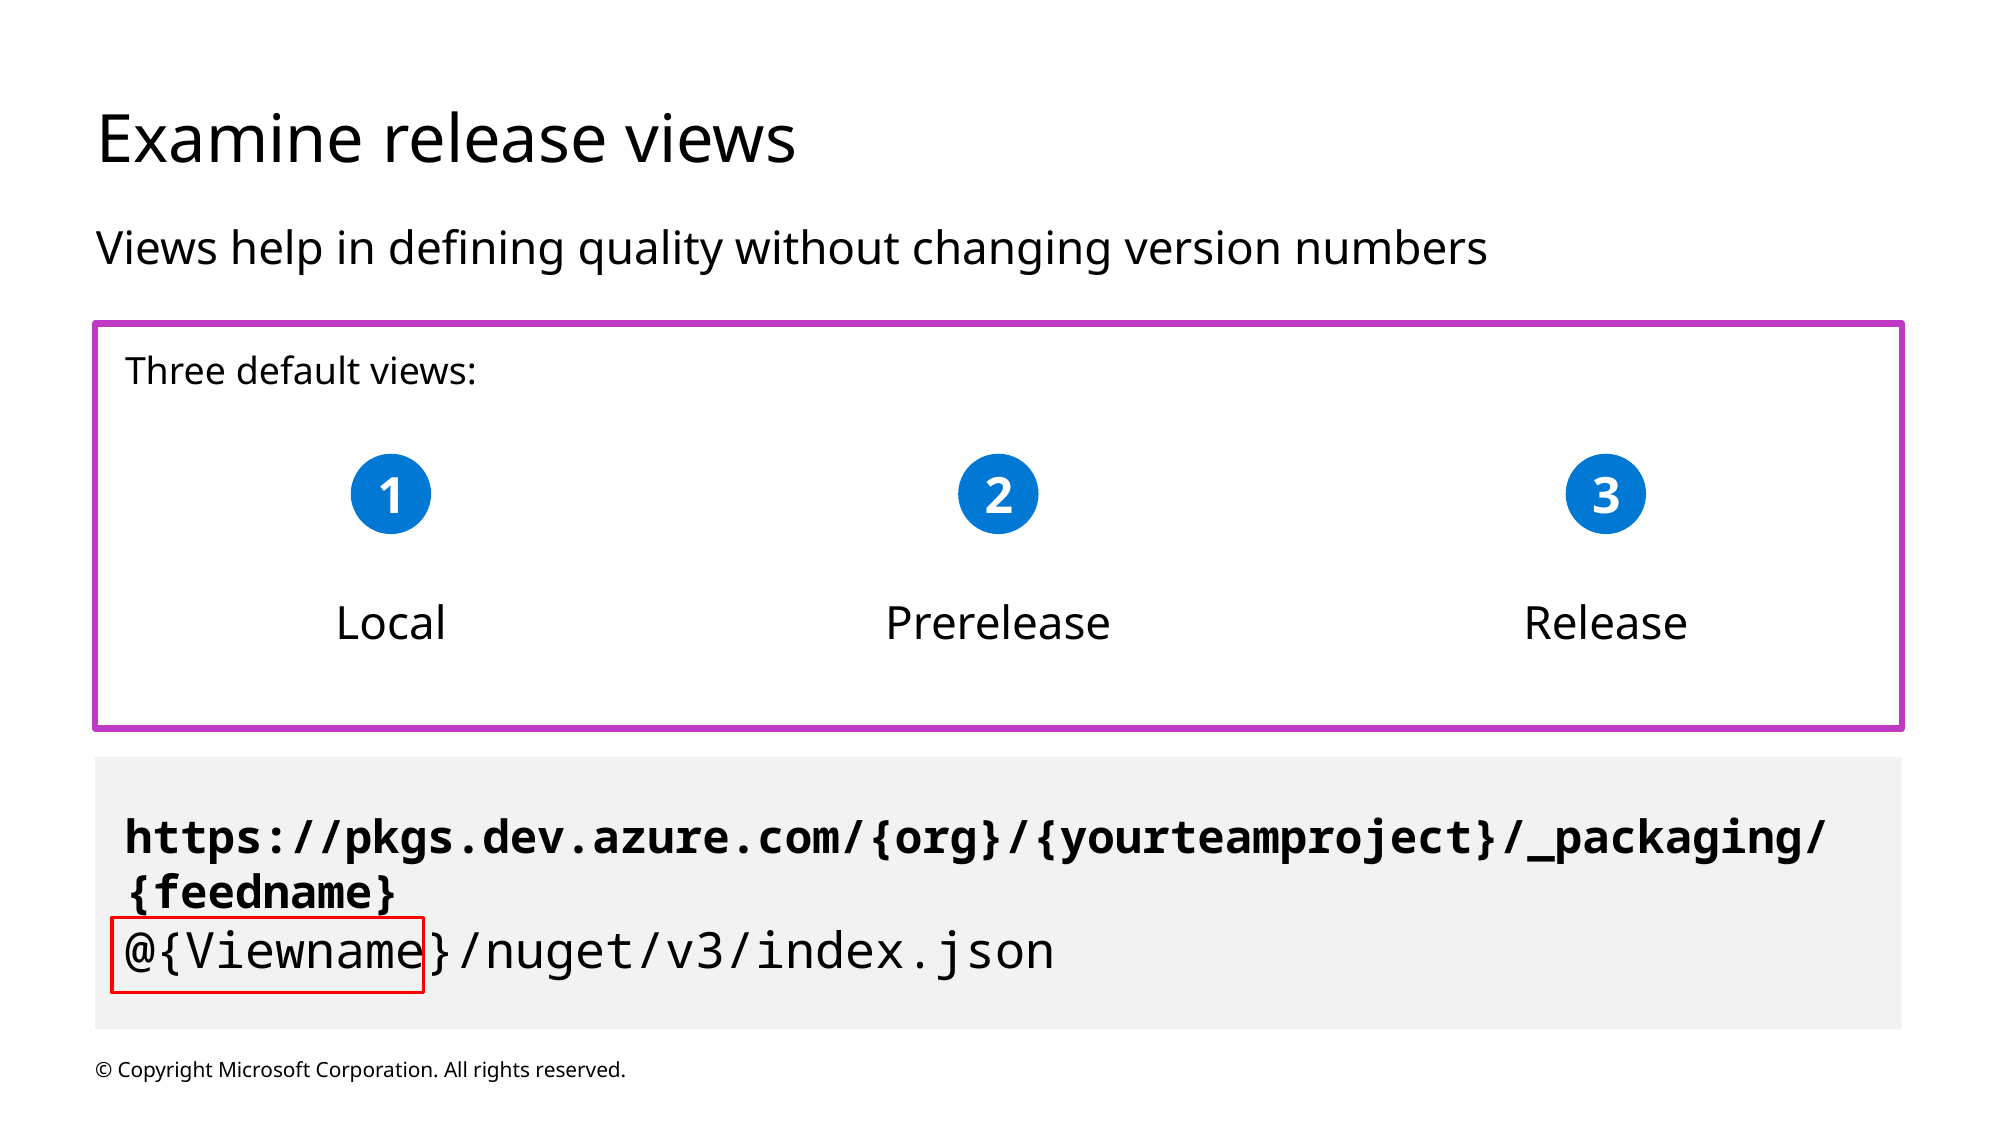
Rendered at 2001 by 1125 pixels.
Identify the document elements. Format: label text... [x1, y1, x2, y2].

title Examine release views [96, 96, 1904, 177]
text_box Prerelease [728, 562, 1269, 682]
text_box https://pkgs.dev.azure.com/{org}/{yourteamproject}/_packaging/{feedname} @{Viewname}/nuget/v3/index.json [94, 756, 1902, 1030]
text_box Views help in defining quality without changing version numbers [95, 227, 1903, 273]
text_box 3 [1564, 452, 1647, 535]
text_box Local [120, 562, 662, 682]
text_box Three default views: [94, 323, 1902, 729]
text_box [111, 917, 424, 993]
text_box 2 [957, 452, 1040, 535]
text_box Release [1335, 562, 1877, 682]
text_box 1 [349, 452, 432, 535]
